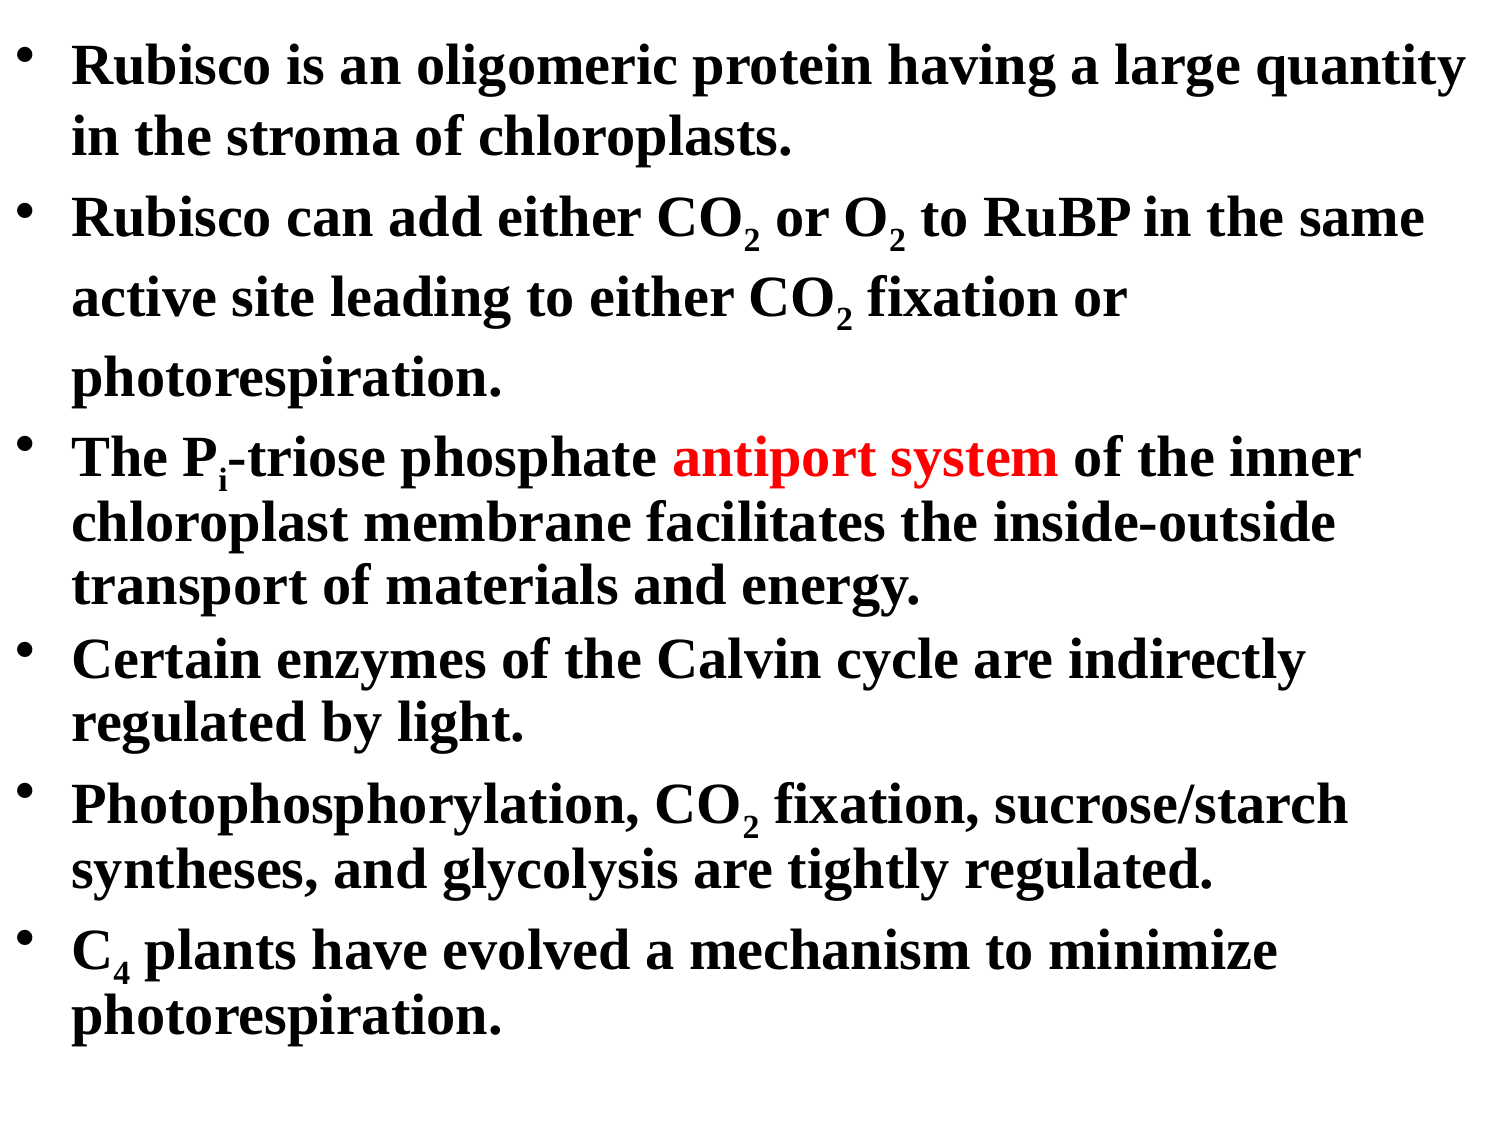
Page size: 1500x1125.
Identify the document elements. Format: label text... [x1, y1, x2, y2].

list Rubisco is an oligomeric protein having a large quantity in the stroma of chloroplasts. Rubisco can add either CO2 or O2 to RuBP in the same active site leading to either CO2 fixation or photorespiration. The Pi-triose phosphate antiport system of the inner chloroplast membrane facilitates the inside-outside transport of materials and energy. Certain enzymes of the Calvin cycle are indirectly regulated by light. Photophosphorylation, CO2 fixation, sucrose/starch syntheses, and glycolysis are tightly regulated. C4 plants have evolved a mechanism to minimize photorespiration. [0, 18, 1500, 1125]
